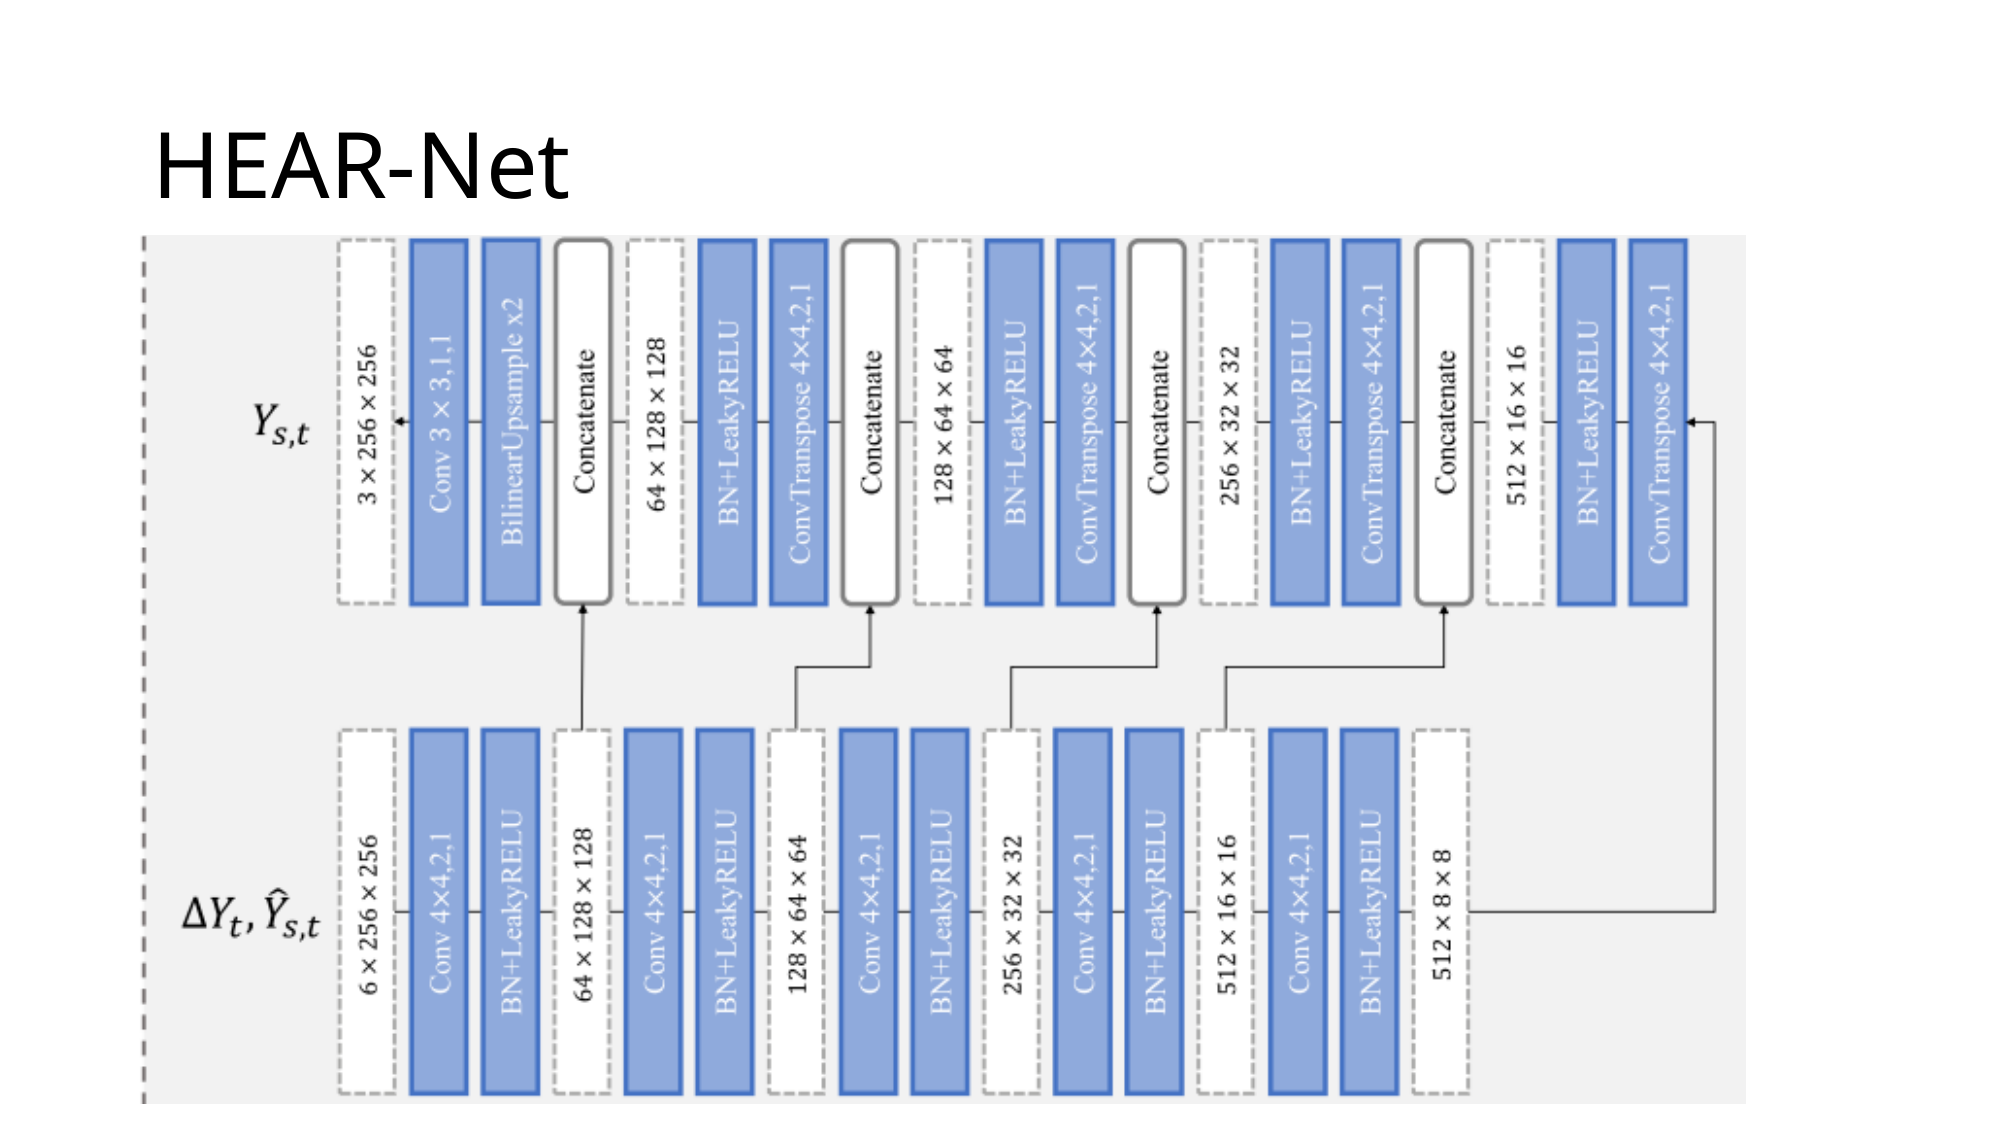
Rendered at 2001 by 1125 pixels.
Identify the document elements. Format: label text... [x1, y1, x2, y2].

picture [137, 235, 1746, 1104]
title HEAR-Net [137, 59, 1863, 278]
